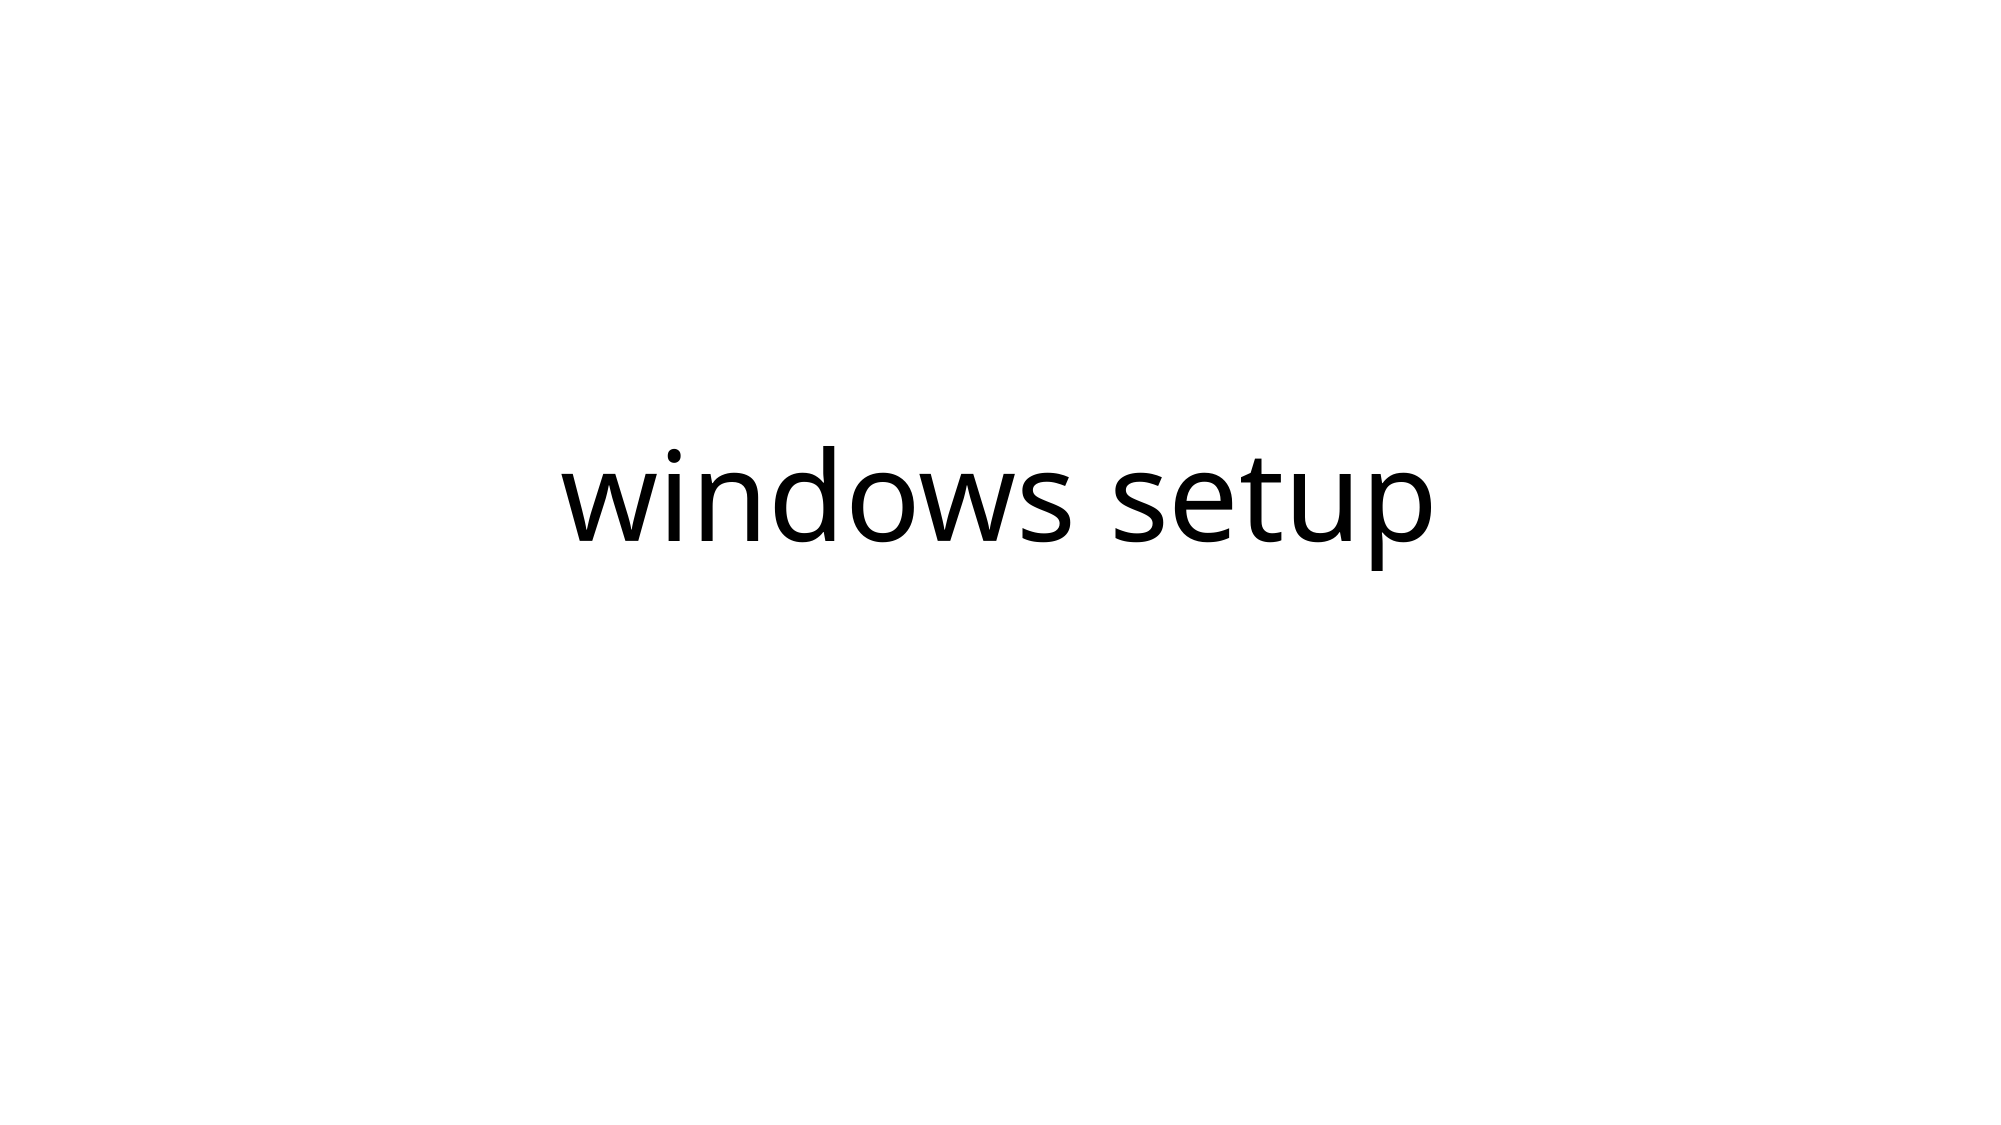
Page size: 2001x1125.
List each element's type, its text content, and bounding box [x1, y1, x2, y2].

title windows setup [249, 184, 1750, 576]
